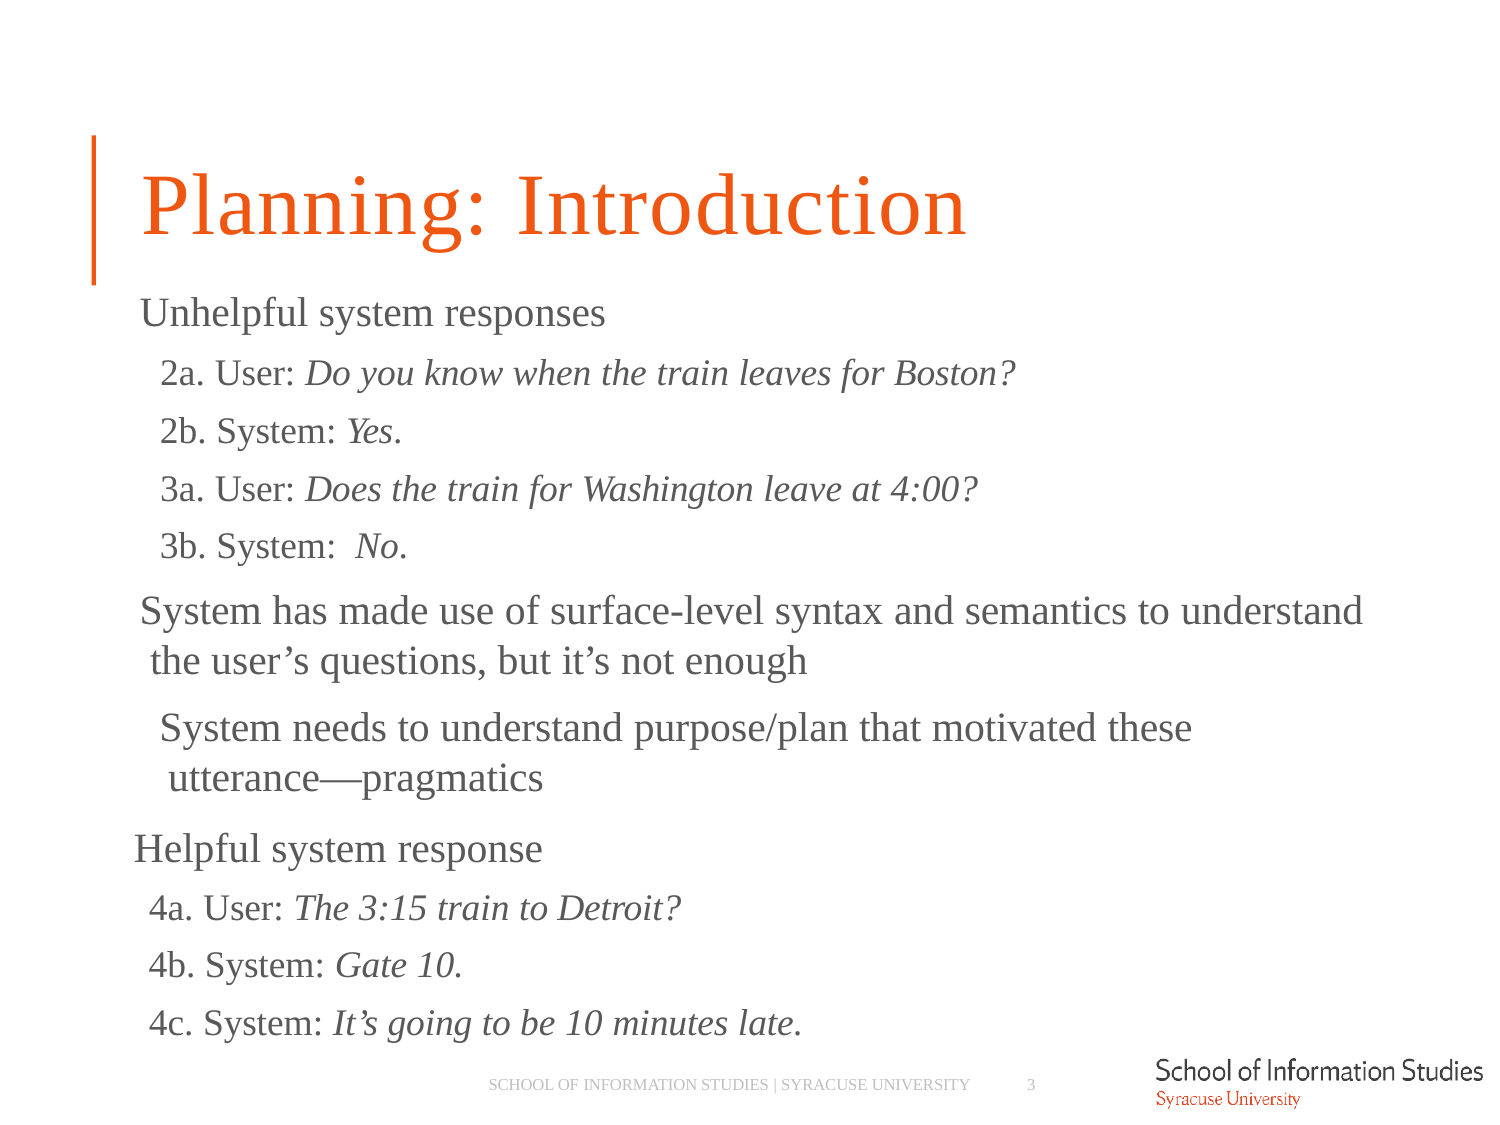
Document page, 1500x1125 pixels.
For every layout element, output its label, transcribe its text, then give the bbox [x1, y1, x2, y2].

list Unhelpful system responses ­ 2a. User: Do you know when the train leaves for Boston? ­ 2b. System: Yes. ­ 3a. User: Does the train for Washington leave at 4:00? ­ 3b. System: No. System has made use of surface-level syntax and semantics to understand the user’s questions, but it’s not enough ­ System needs to understand purpose/plan that motivated these utterance—pragmatics Helpful system response ­ 4a. User: The 3:15 train to Detroit? ­ 4b. System: Gate 10. ­ 4c. System: It’s going to be 10 minutes late. [133, 269, 1366, 1043]
picture [1156, 1058, 1483, 1109]
text_box 3 [1020, 1073, 1042, 1094]
footer SCHOOL OF INFORMATION STUDIES | SYRACUSE UNIVERSITY [486, 1073, 979, 1125]
title Planning: Introduction [138, 145, 976, 269]
